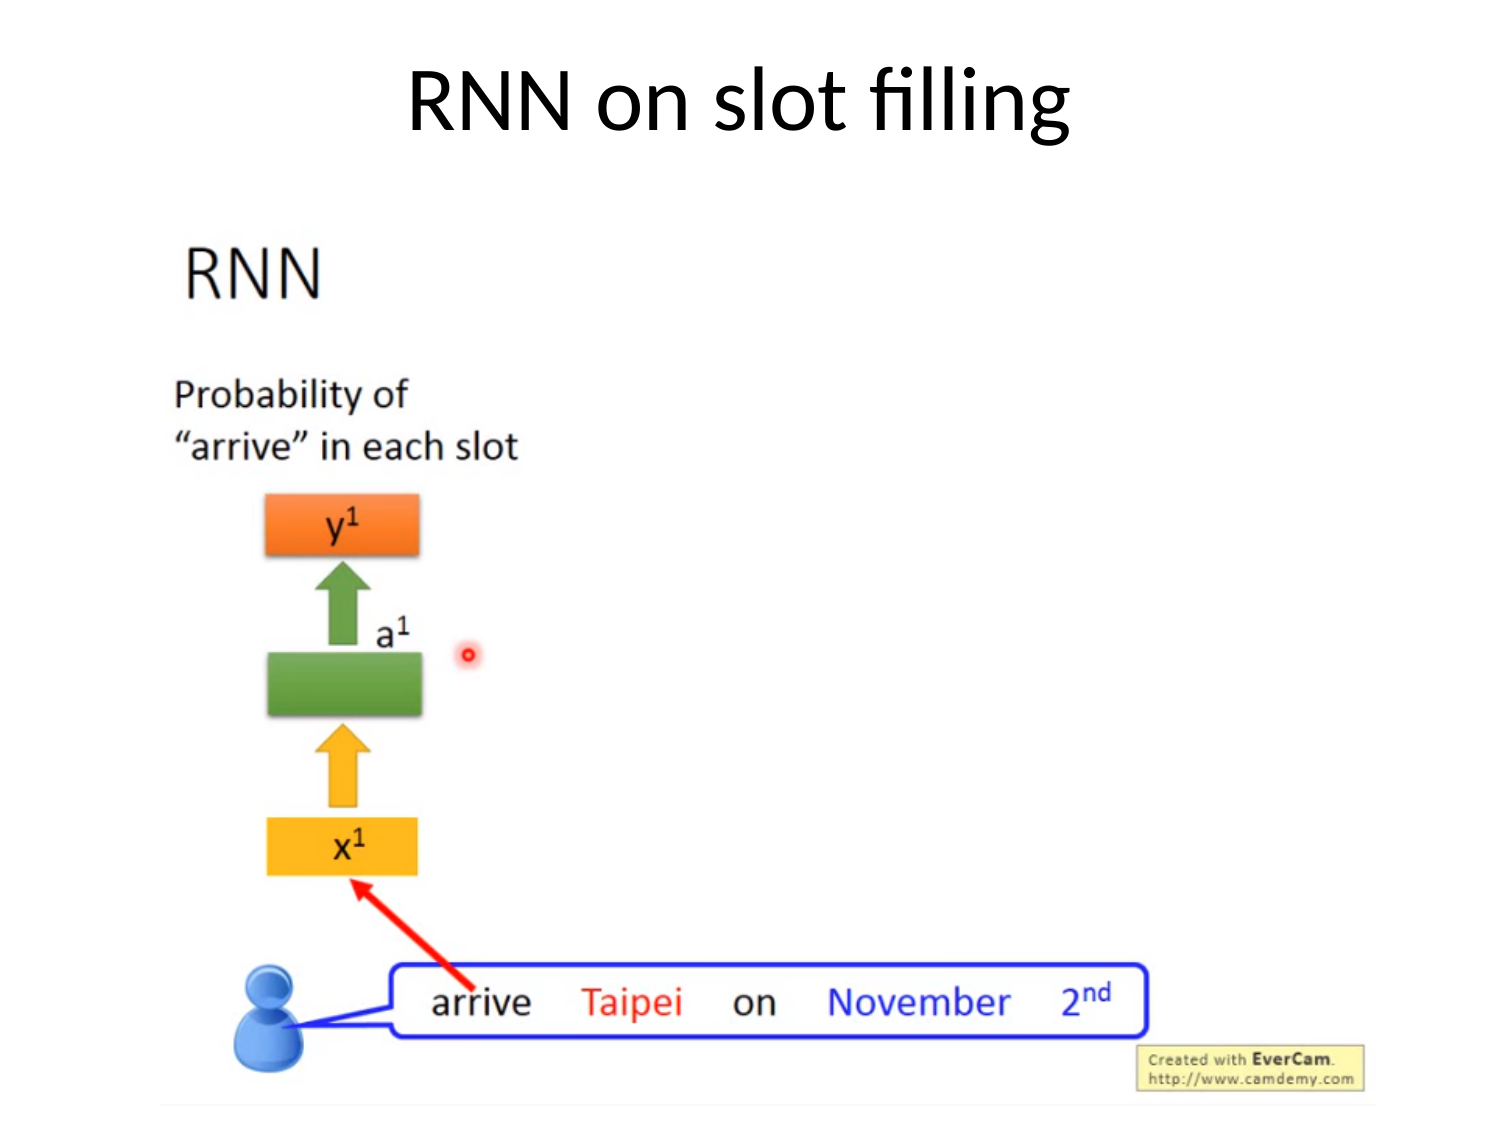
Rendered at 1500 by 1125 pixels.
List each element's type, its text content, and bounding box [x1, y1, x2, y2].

picture [159, 207, 1377, 1106]
title RNN on slot filling [64, 0, 1415, 188]
